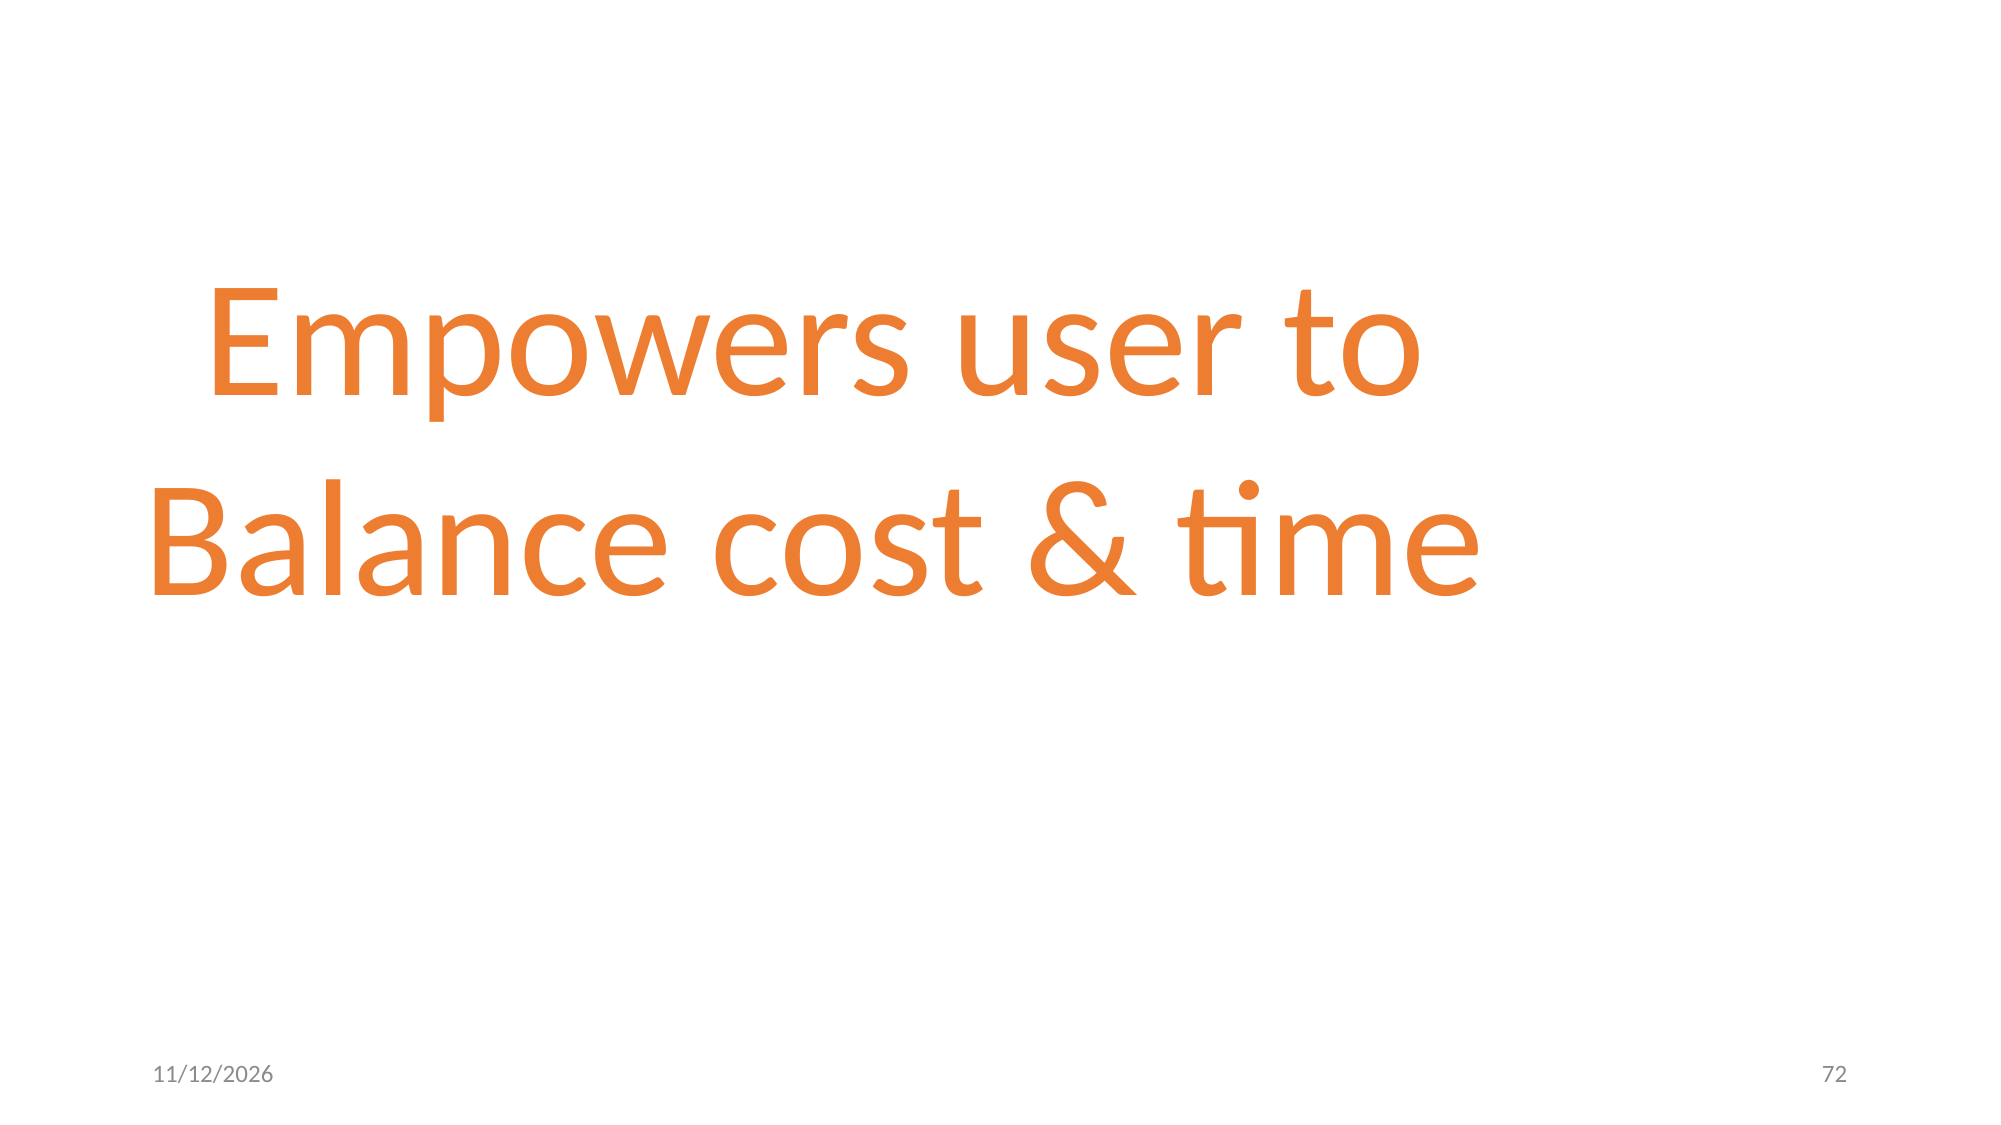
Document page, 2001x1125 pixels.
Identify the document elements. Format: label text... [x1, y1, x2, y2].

slide_number 72 [1412, 1042, 1863, 1103]
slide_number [137, 1042, 588, 1103]
text_box Empowers user to Balance cost & time [129, 221, 1501, 636]
